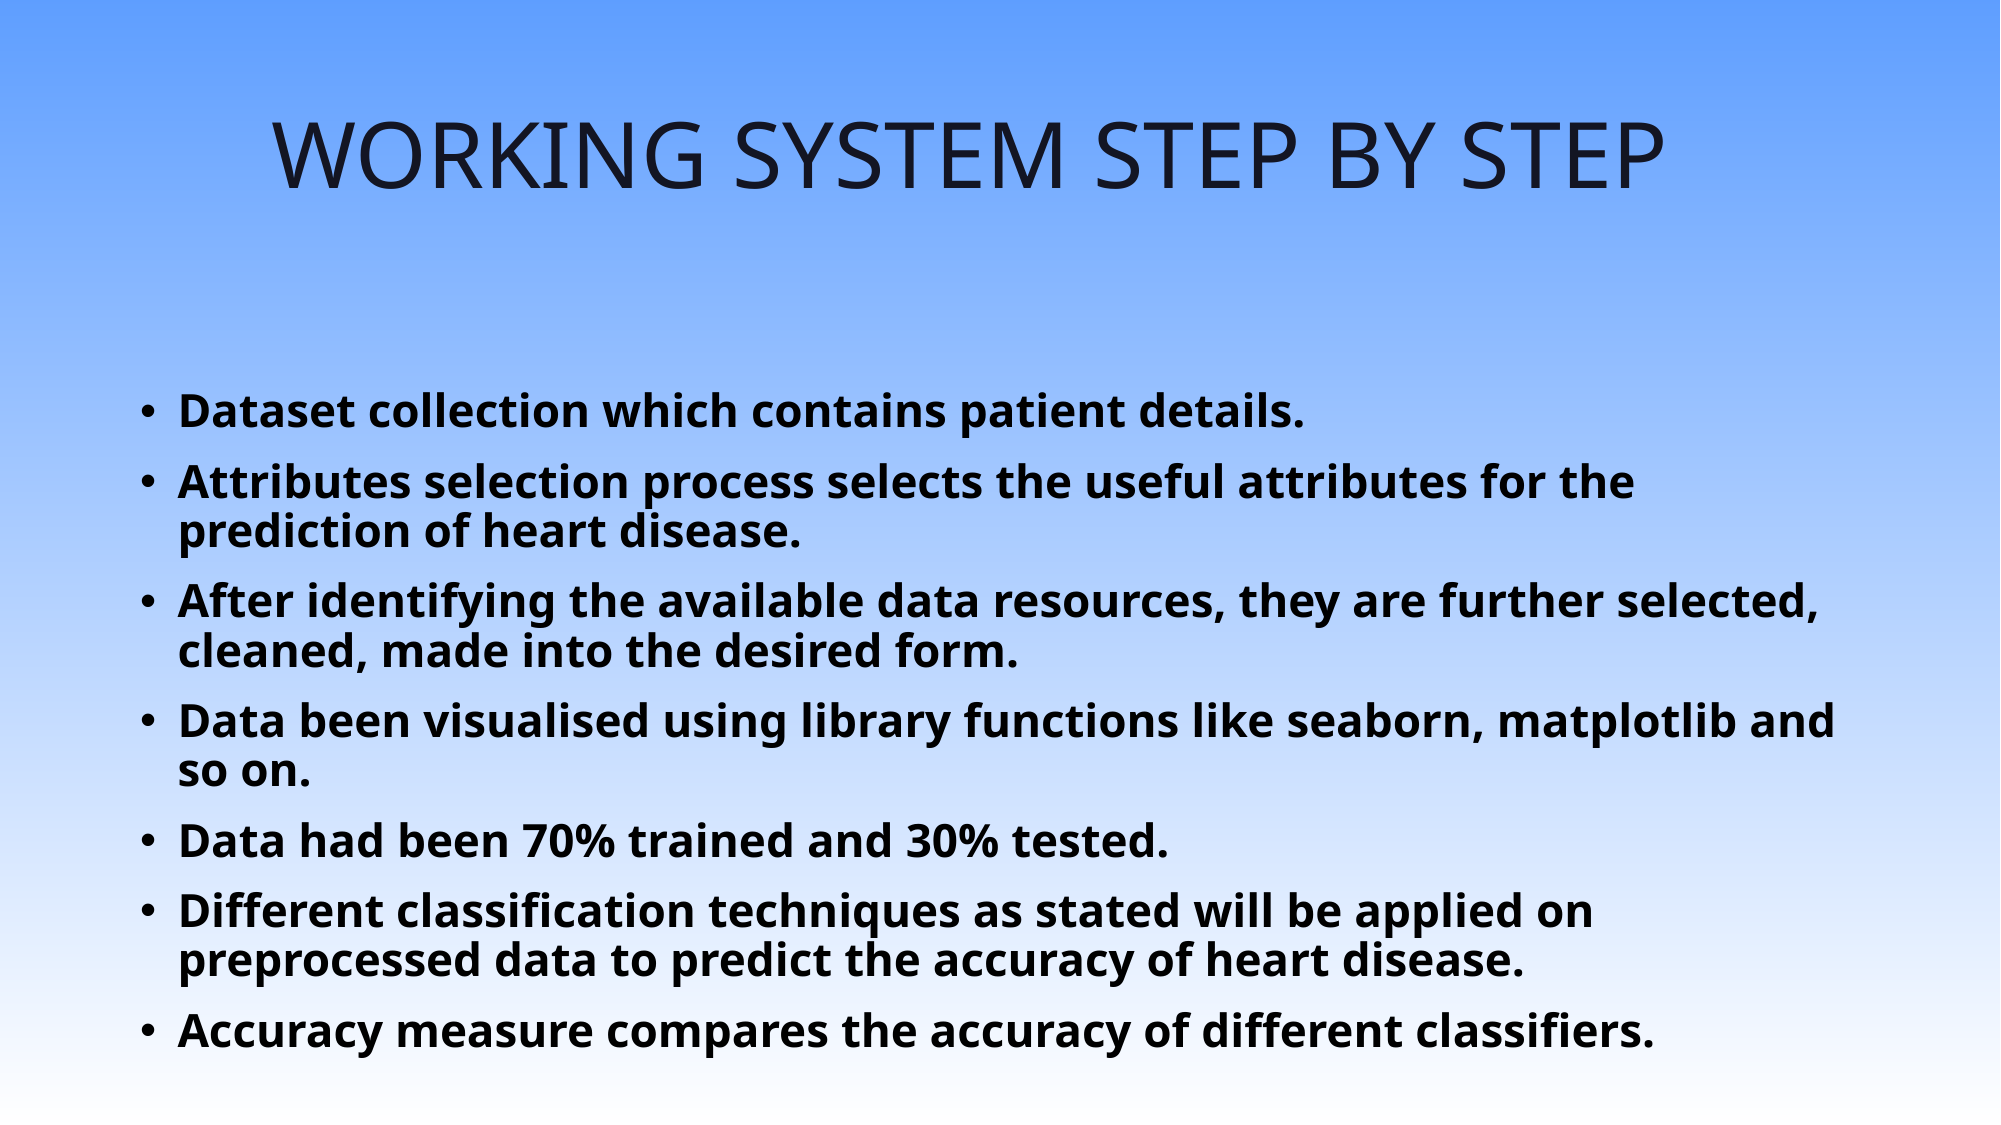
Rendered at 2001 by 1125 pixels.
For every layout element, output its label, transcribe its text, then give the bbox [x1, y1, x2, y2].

list Dataset collection which contains patient details. Attributes selection process selects the useful attributes for the prediction of heart disease. After identifying the available data resources, they are further selected, cleaned, made into the desired form. Data been visualised using library functions like seaborn, matplotlib and so on. Data had been 70% trained and 30% tested. Different classification techniques as stated will be applied on preprocessed data to predict the accuracy of heart disease. Accuracy measure compares the accuracy of different classifiers. [125, 380, 1875, 959]
title WORKING SYSTEM STEP BY STEP [219, 101, 1720, 309]
